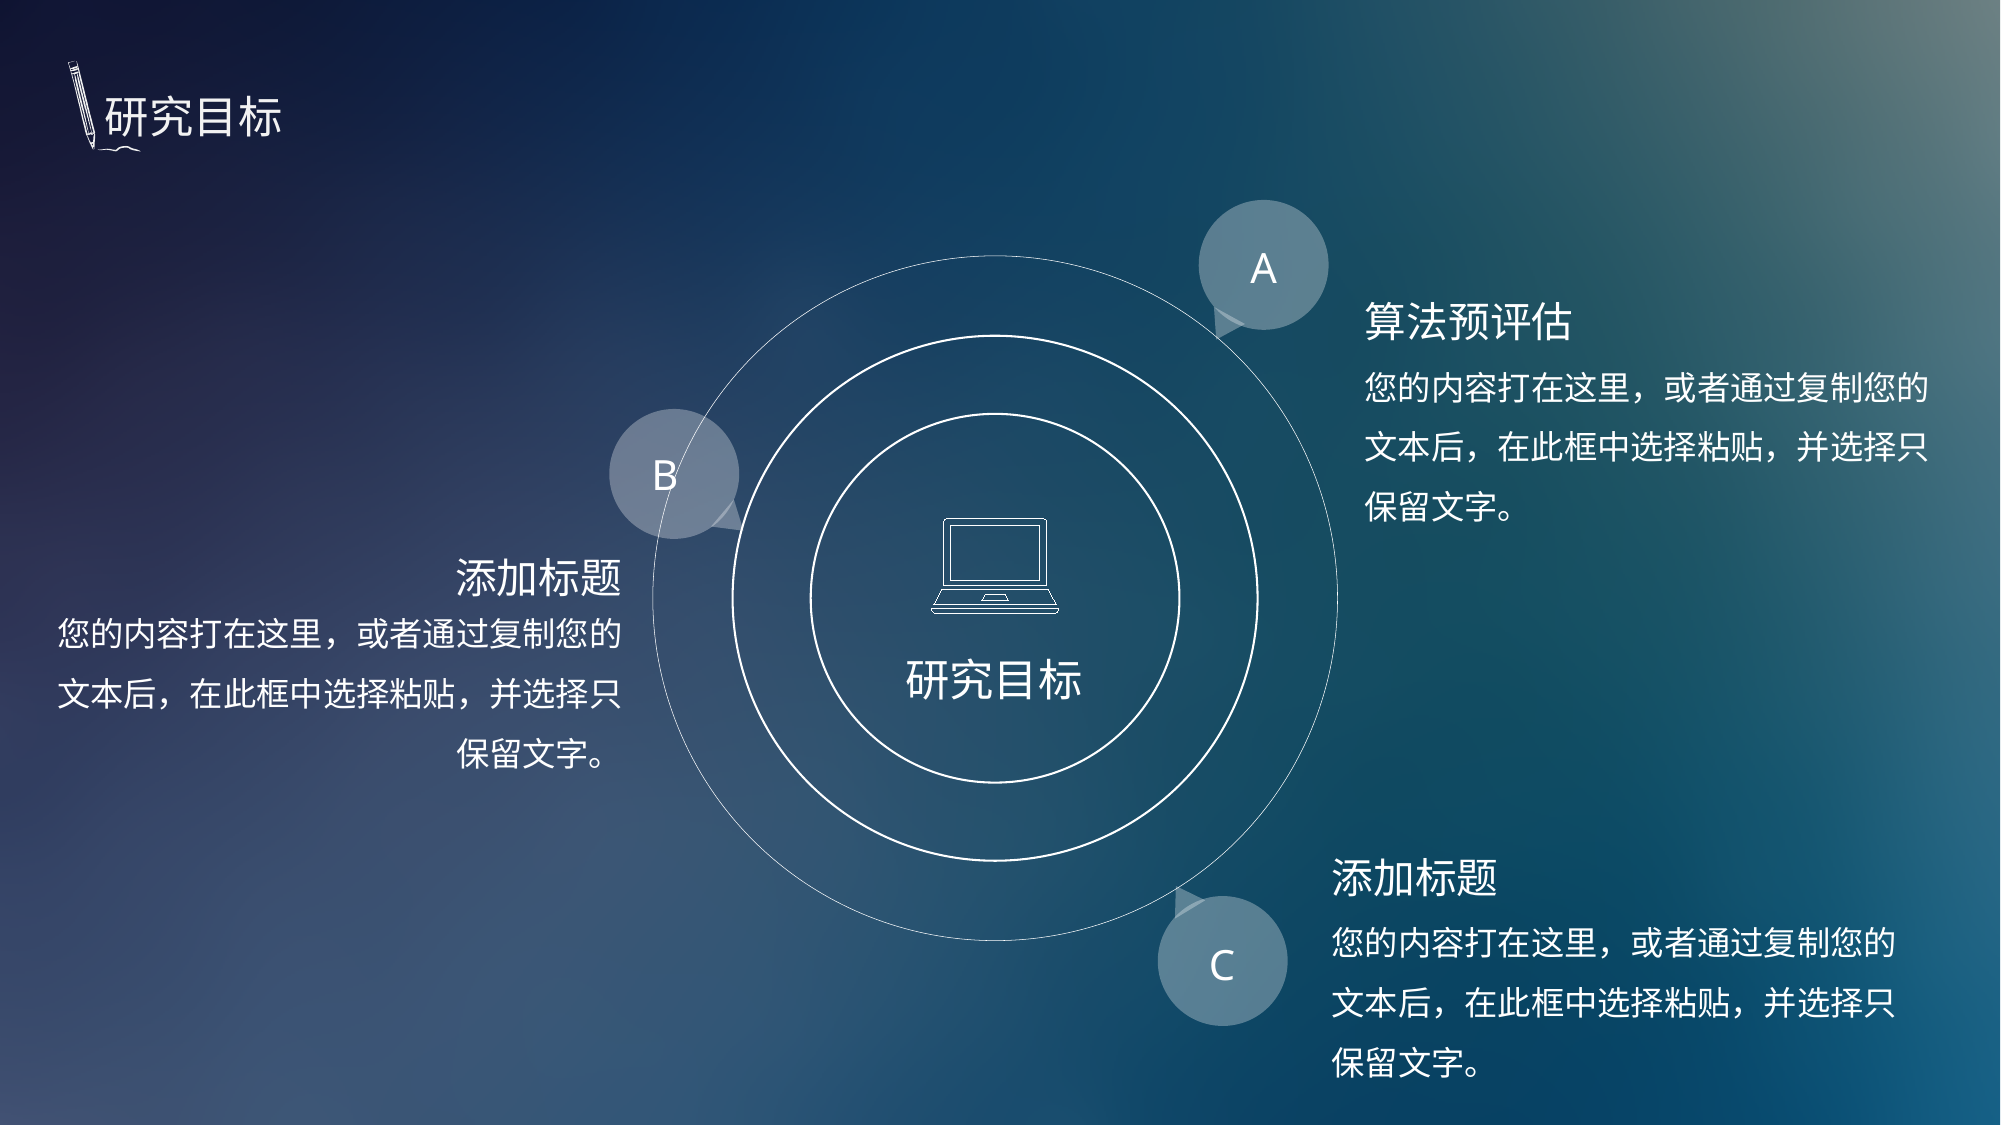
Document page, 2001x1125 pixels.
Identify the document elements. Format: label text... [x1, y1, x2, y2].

text_box 研究思路 [1175, 888, 1193, 894]
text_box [810, 413, 1180, 783]
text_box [607, 415, 762, 546]
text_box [1349, 288, 1977, 537]
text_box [1149, 894, 1288, 1025]
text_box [1316, 843, 1944, 1092]
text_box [10, 544, 637, 783]
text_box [1194, 199, 1325, 351]
text_box [651, 254, 1339, 942]
text_box 研究目标 [141, 81, 475, 150]
picture [0, 0, 2001, 1125]
text_box 研究思路 [646, 408, 702, 415]
text_box 研究思路 [1325, 243, 1329, 287]
